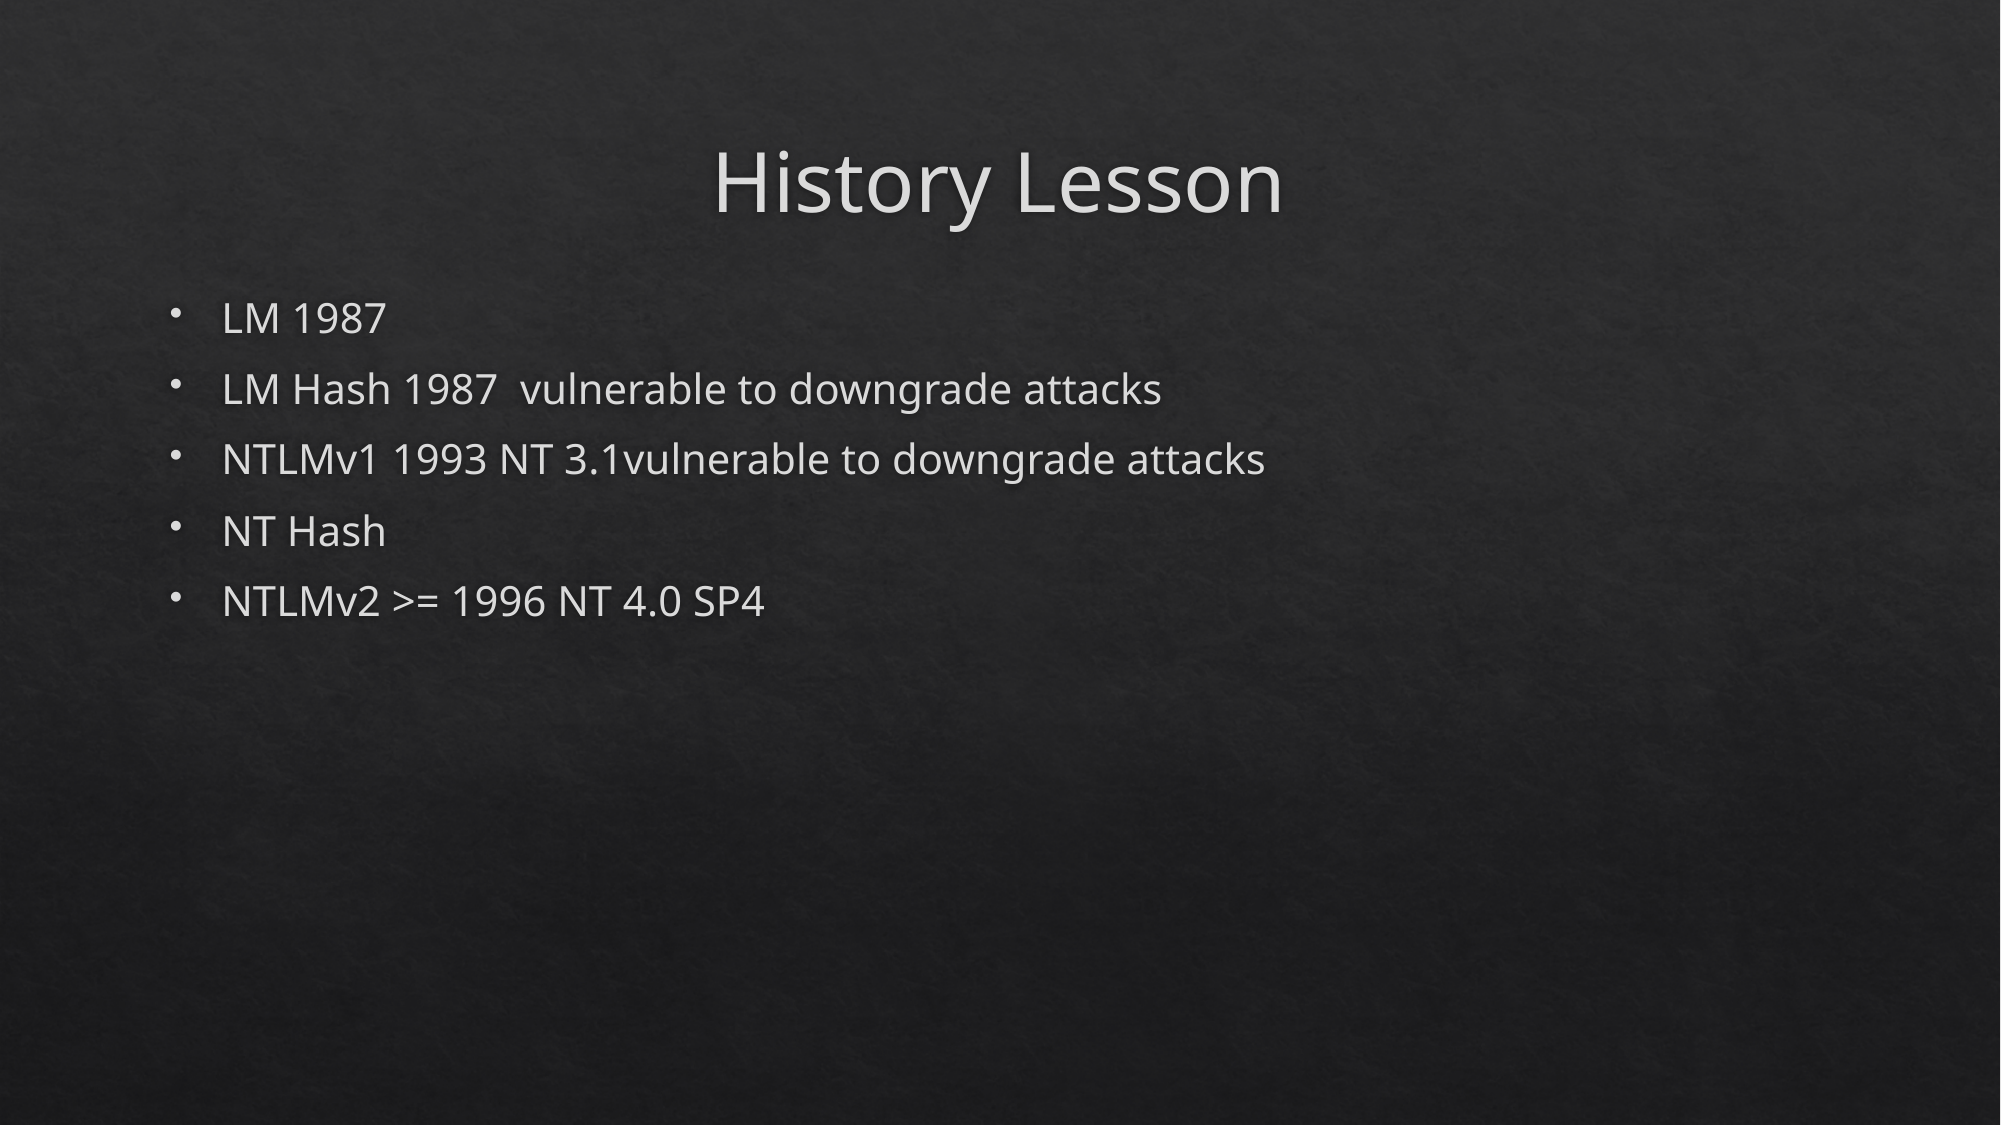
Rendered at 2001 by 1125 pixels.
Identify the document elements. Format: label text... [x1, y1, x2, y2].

list LM 1987 LM Hash 1987 vulnerable to downgrade attacks NTLMv1 1993 NT 3.1vulnerable to downgrade attacks NT Hash NTLMv2 >= 1996 NT 4.0 SP4 [149, 284, 1849, 950]
title History Lesson [149, 99, 1849, 260]
